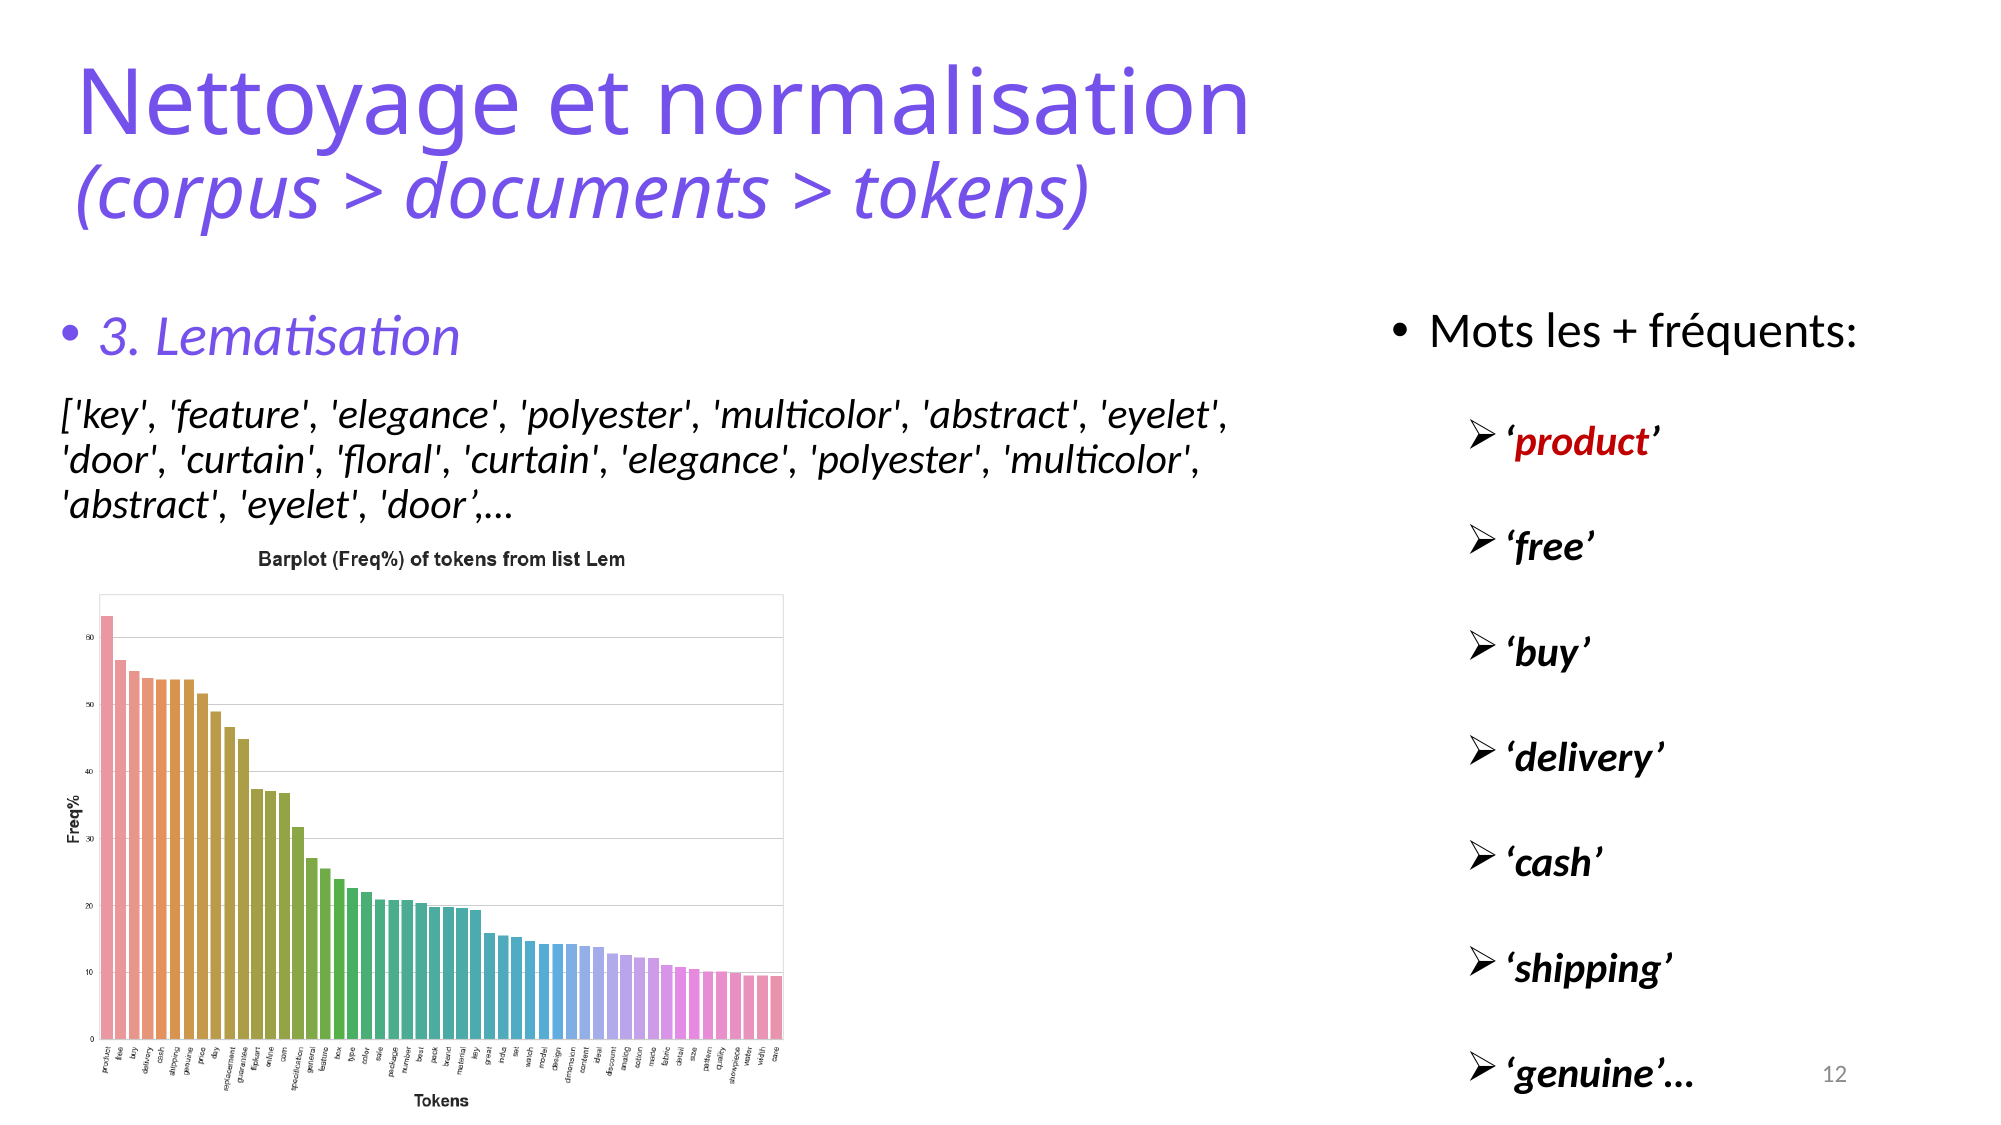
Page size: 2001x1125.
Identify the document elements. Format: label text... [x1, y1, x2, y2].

text_box Mots les + fréquents: ‘product’ ‘free’ ‘buy’ ‘delivery’ ‘cash’ ‘shipping’ ‘genuine’… [1391, 289, 1930, 592]
text_box Nettoyage et normalisation (corpus > documents > tokens) [60, 47, 1392, 186]
slide_number 12 [1412, 1042, 1863, 1103]
picture [60, 545, 788, 1115]
text_box 3. Lematisation ['key', 'feature', 'elegance', 'polyester', 'multicolor', 'abstract', 'eyelet', 'door', 'curtain', 'floral', 'curtain', 'elegance', 'polyester', 'multicolor', 'abstract', 'eyelet', 'door’,… [60, 289, 1264, 403]
